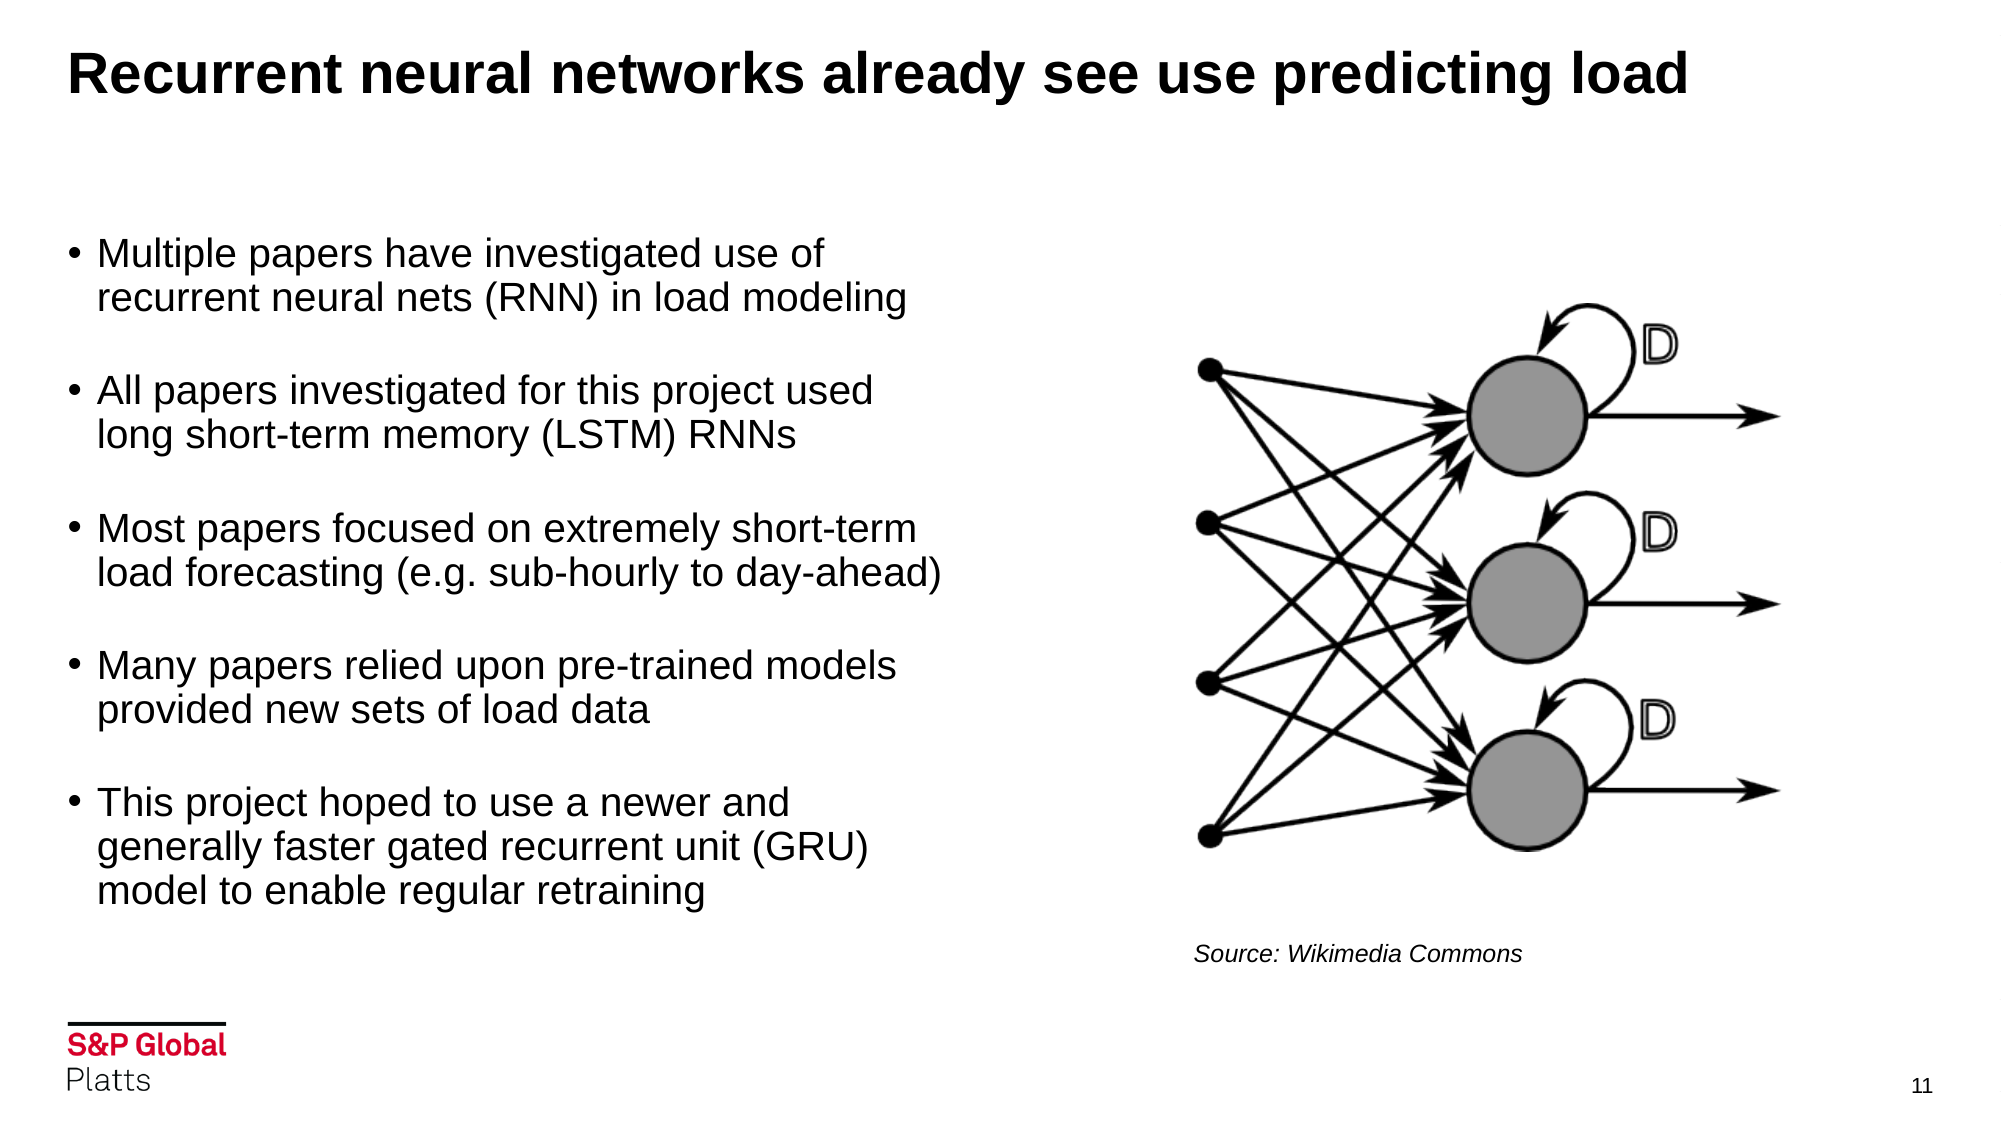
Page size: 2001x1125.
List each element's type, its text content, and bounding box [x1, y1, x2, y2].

list Multiple papers have investigated use of recurrent neural nets (RNN) in load modeling All papers investigated for this project used long short-term memory (LSTM) RNNs Most papers focused on extremely short-term load forecasting (e.g. sub-hourly to day-ahead) Many papers relied upon pre-trained models provided new sets of load data This project hoped to use a newer and generally faster gated recurrent unit (GRU) model to enable regular retraining [67, 224, 969, 931]
text_box Source: Wikimedia Commons [1179, 930, 2000, 976]
slide_number 11 [1839, 1036, 1934, 1098]
picture [43, 997, 250, 1115]
title Recurrent neural networks already see use predicting load [67, 36, 1932, 179]
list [1179, 303, 1789, 852]
